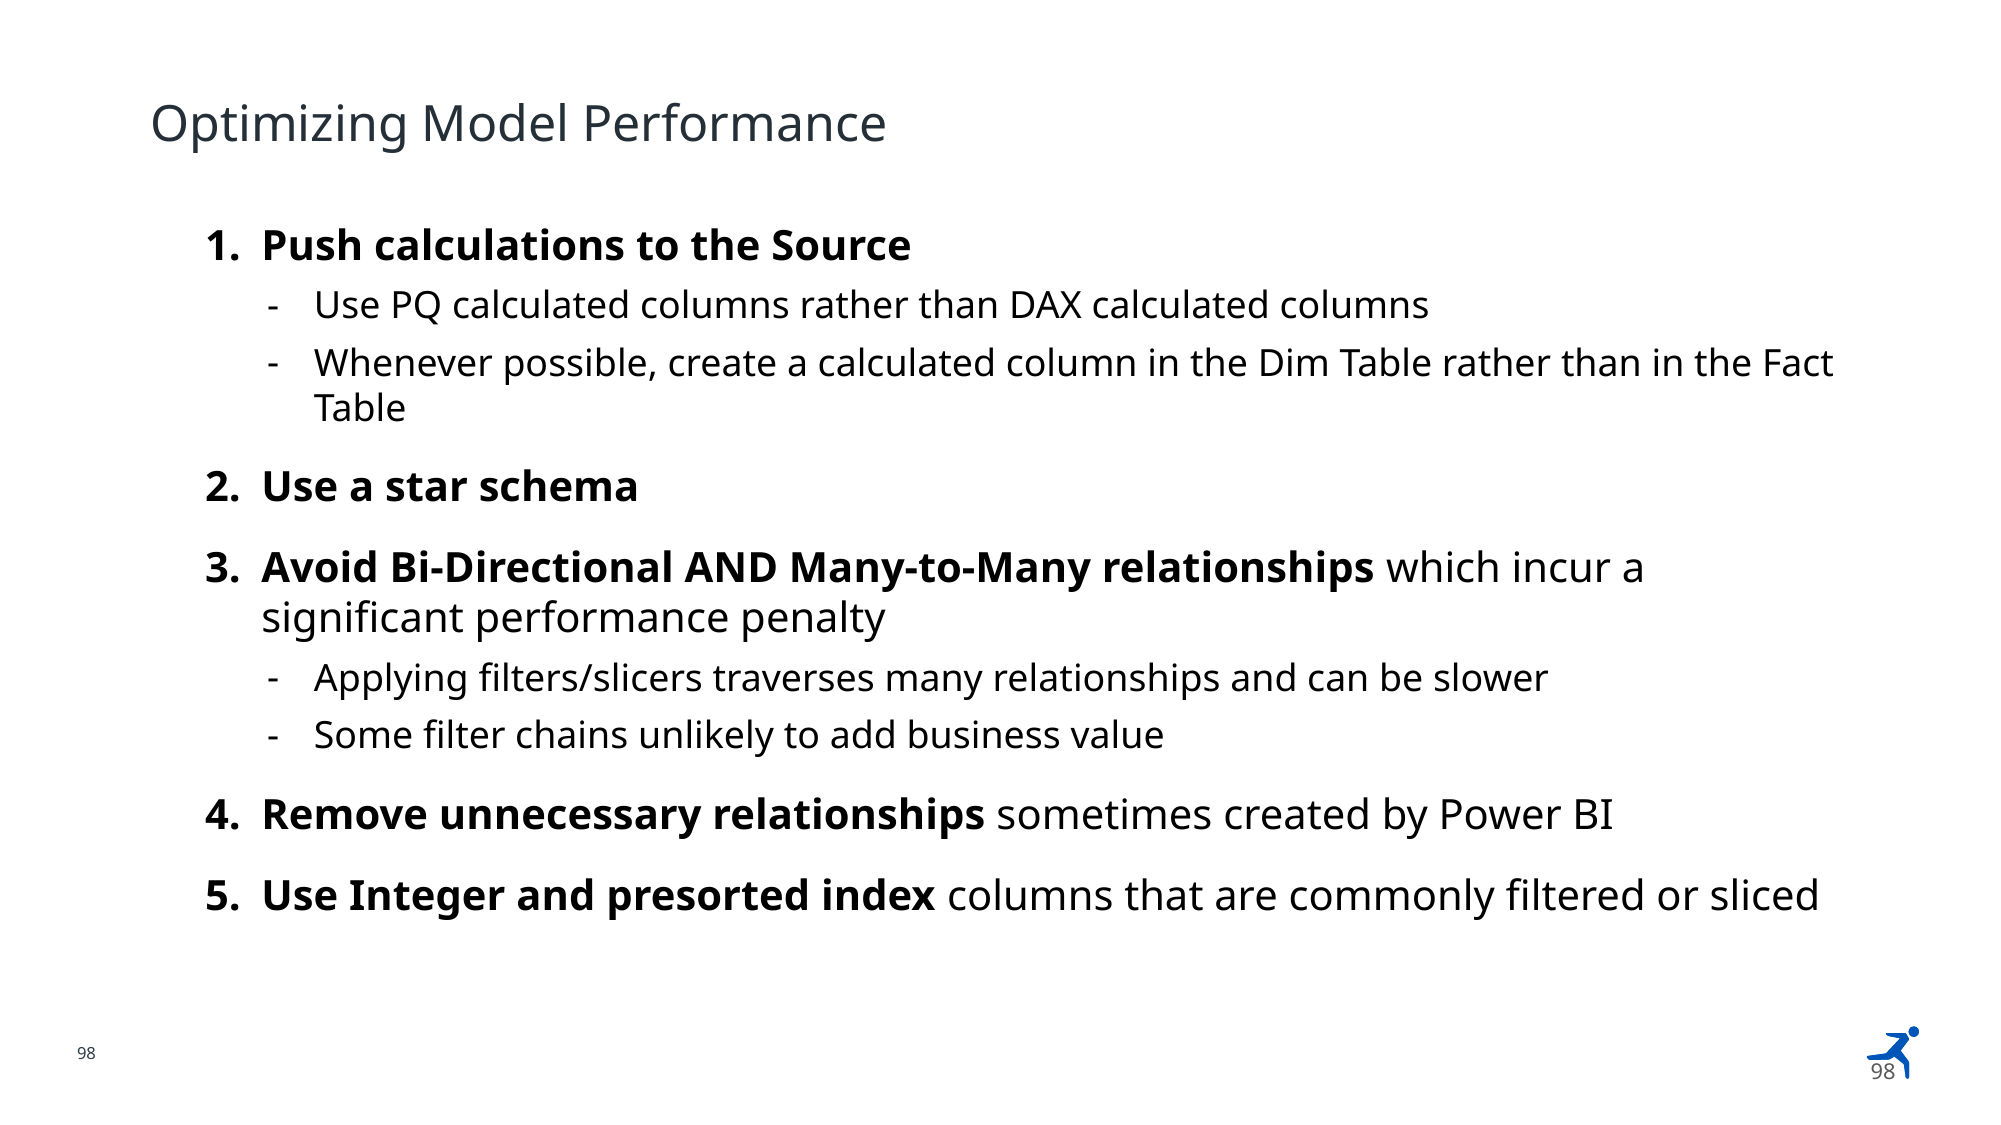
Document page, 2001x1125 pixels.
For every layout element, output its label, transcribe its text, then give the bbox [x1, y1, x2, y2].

list Push calculations to the Source Use PQ calculated columns rather than DAX calculated columns Whenever possible, create a calculated column in the Dim Table rather than in the Fact Table Use a star schema Avoid Bi-Directional AND Many-to-Many relationships which incur a significant performance penalty Applying filters/slicers traverses many relationships and can be slower Some filter chains unlikely to add business value Remove unnecessary relationships sometimes created by Power BI Use Integer and presorted index columns that are commonly filtered or sliced [133, 211, 1864, 1086]
slide_number 98 [1842, 1042, 1924, 1103]
title Optimizing Model Performance [150, 100, 1847, 169]
